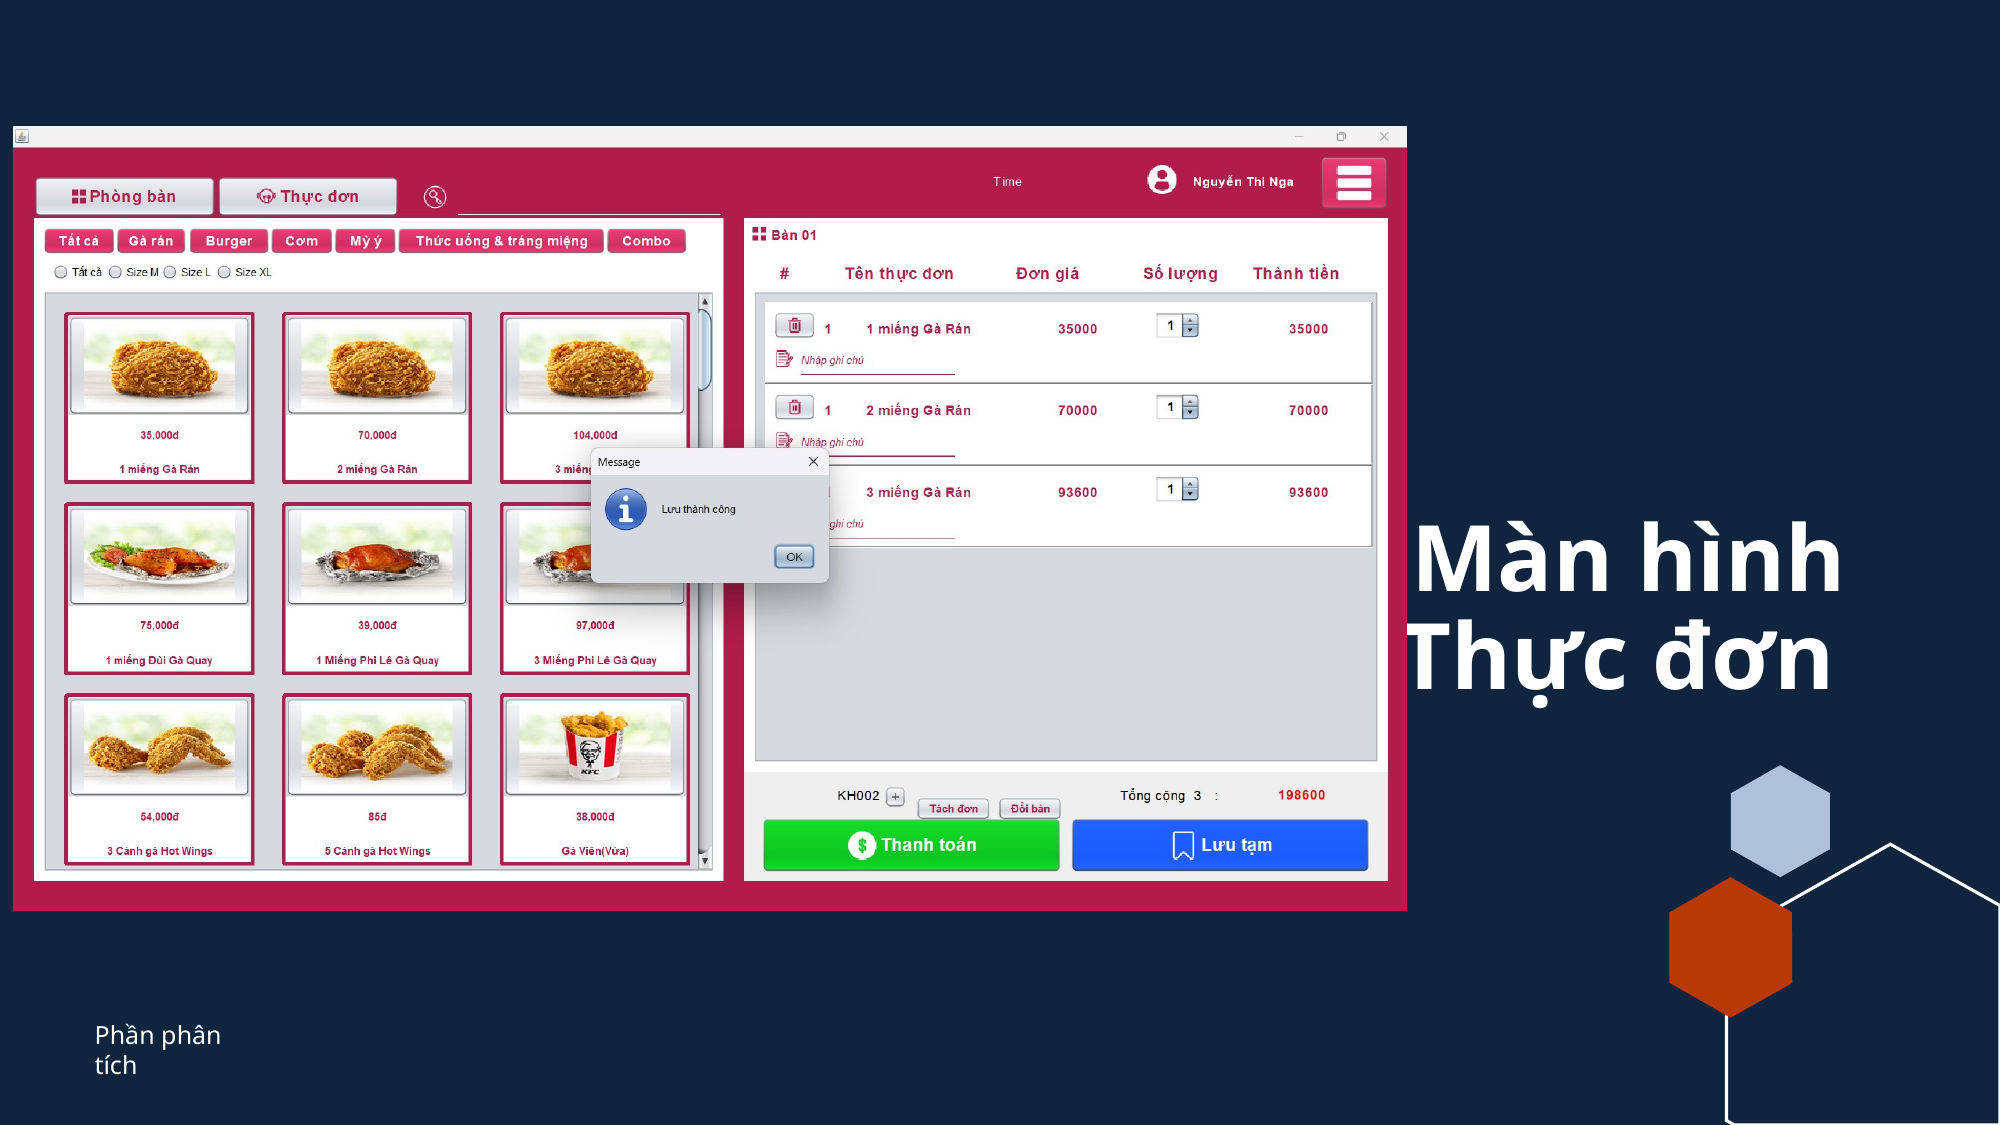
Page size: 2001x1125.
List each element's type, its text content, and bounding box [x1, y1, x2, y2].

picture [13, 126, 1407, 911]
footer Phần phân tích [79, 1020, 271, 1080]
title Màn hình Thực đơn [1407, 504, 1896, 621]
